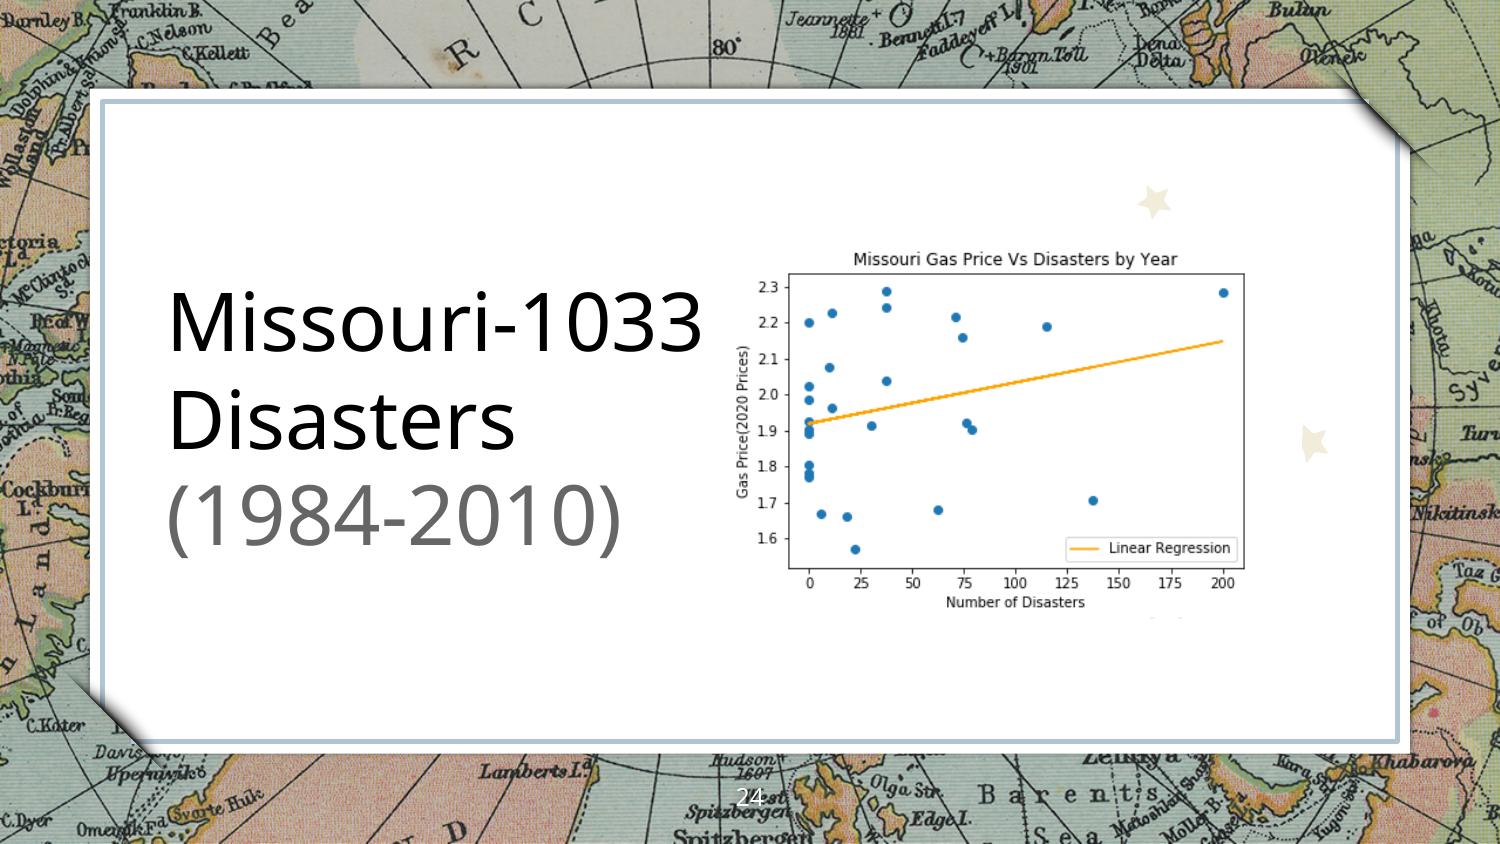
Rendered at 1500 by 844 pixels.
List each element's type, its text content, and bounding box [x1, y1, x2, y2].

picture [0, 0, 1500, 844]
text_box [1306, 427, 1328, 463]
picture [715, 226, 1302, 618]
subtitle (1984-2010) [166, 462, 710, 592]
text_box [1137, 185, 1171, 220]
title Missouri-1033 Disasters [166, 275, 710, 462]
slide_number ‹#› [705, 753, 795, 844]
